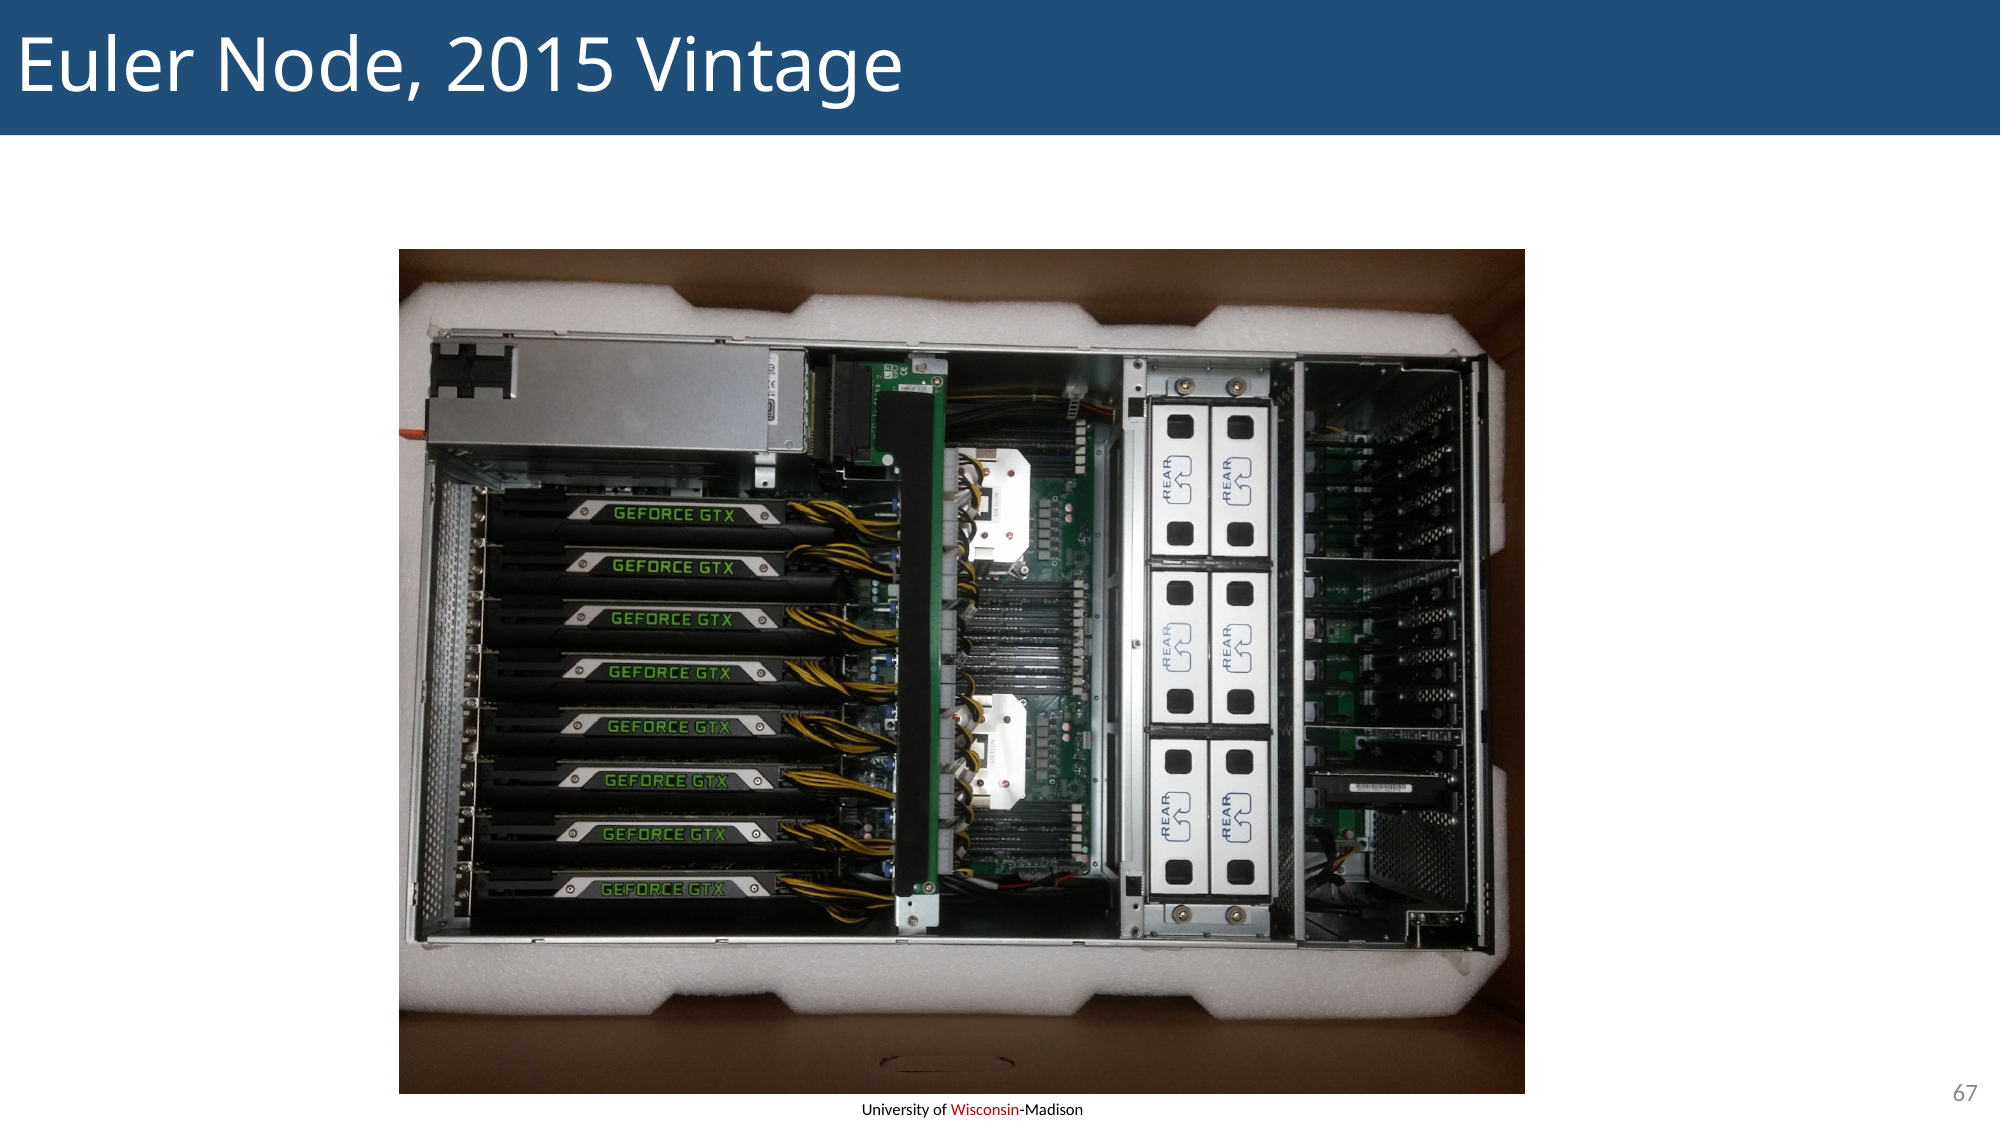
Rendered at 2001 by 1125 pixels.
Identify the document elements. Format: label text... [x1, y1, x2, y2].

slide_number 67 [1879, 1069, 1994, 1114]
title Euler Node, 2015 Vintage [0, 0, 2000, 136]
picture [399, 249, 1525, 1094]
